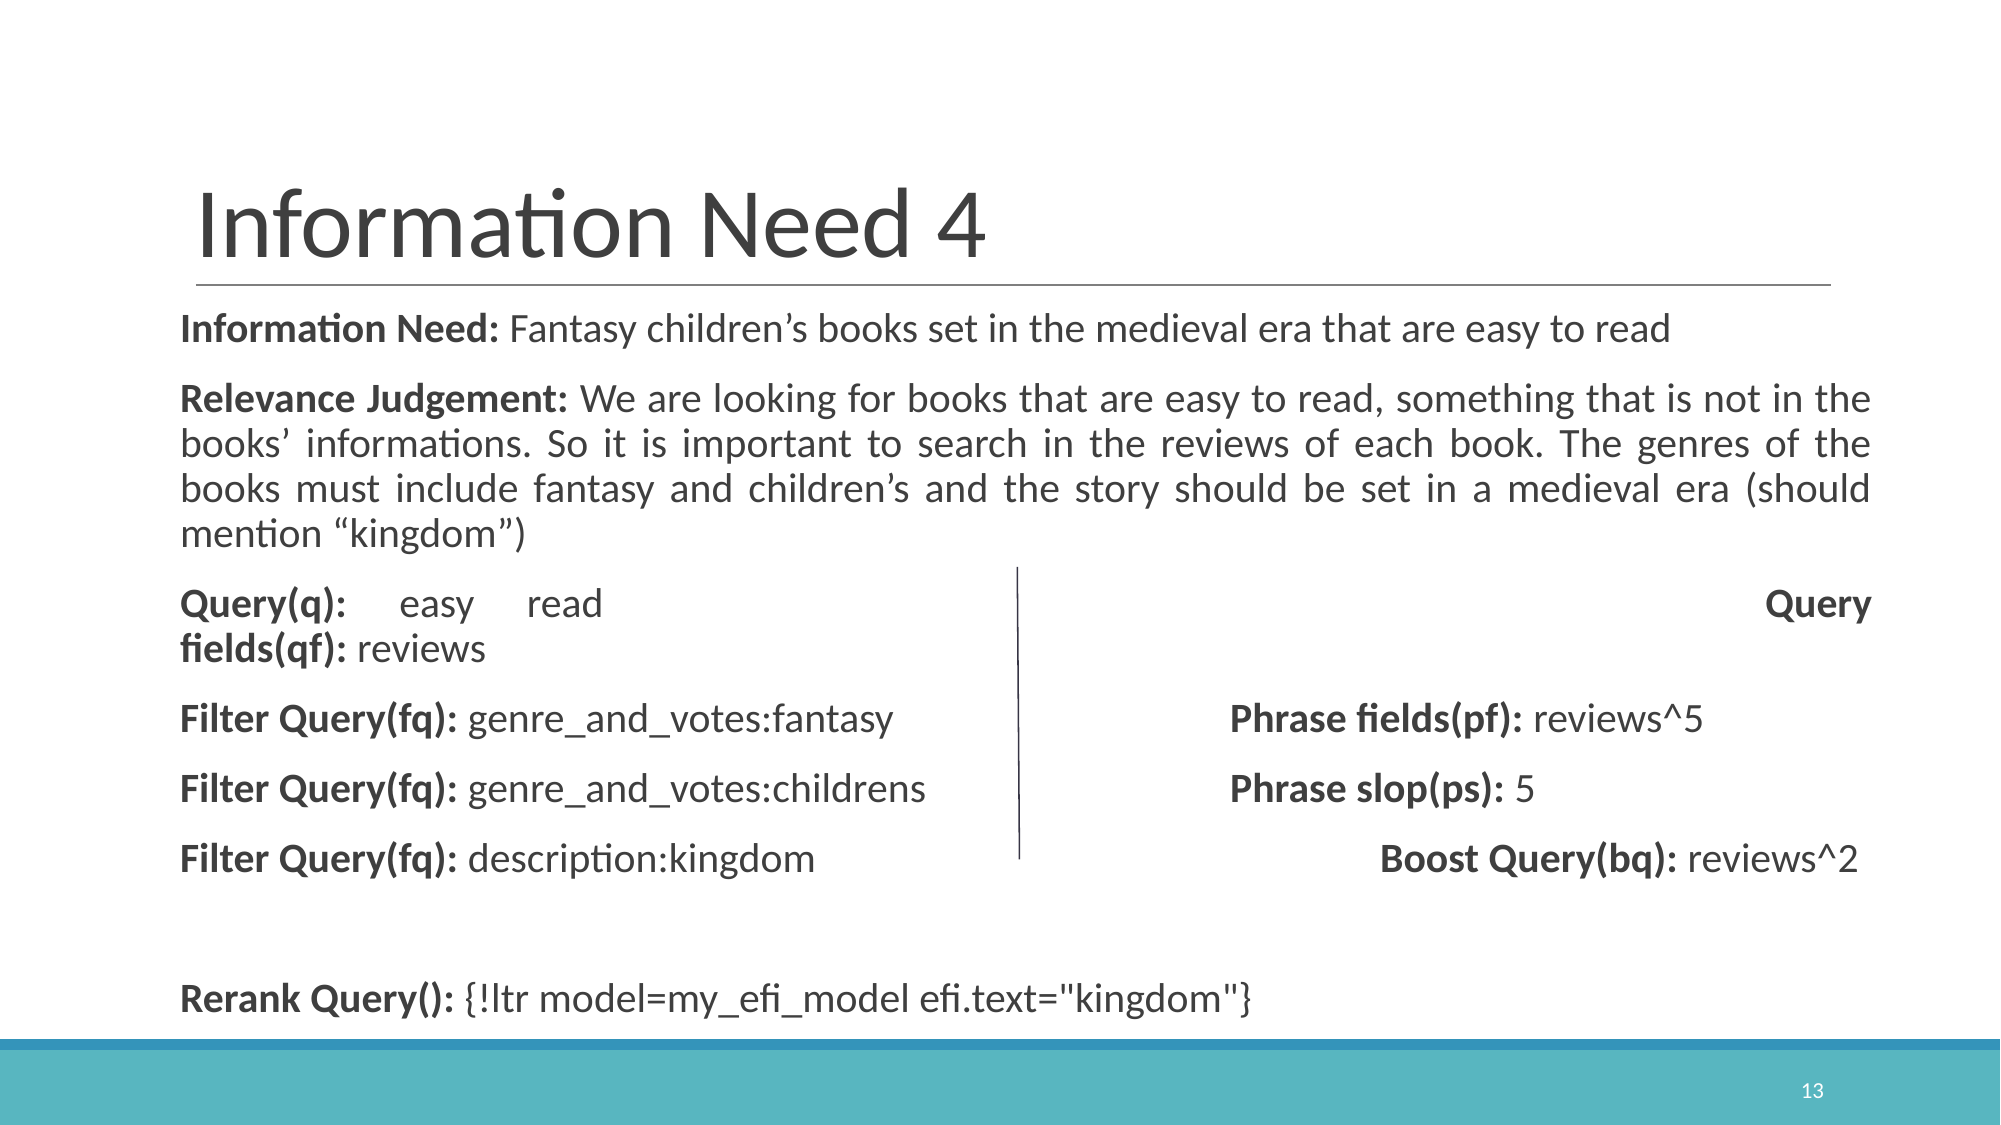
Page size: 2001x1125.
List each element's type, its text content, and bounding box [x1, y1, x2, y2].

title Information Need 4 [180, 47, 1830, 285]
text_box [1016, 566, 1020, 860]
slide_number ‹#› [1624, 1059, 1840, 1120]
list Information Need: Fantasy children’s books set in the medieval era that are easy to read Relevance Judgement: We are looking for books that are easy to read, something that is not in the books’ informations. So it is important to search in the reviews of each book. The genres of the books must include fantasy and children’s and the story should be set in a medieval era (should mention “kingdom”) Query(q): easy read Query fields(qf): reviews Filter Query(fq): genre_and_votes:fantasy Phrase fields(pf): reviews^5 Filter Query(fq): genre_and_votes:childrens Phrase slop(ps): 5 Filter Query(fq): description:kingdom Boost Query(bq): reviews^2 Rerank Query(): {!ltr model=my_efi_model efi.text="kingdom"} [180, 298, 1873, 1047]
